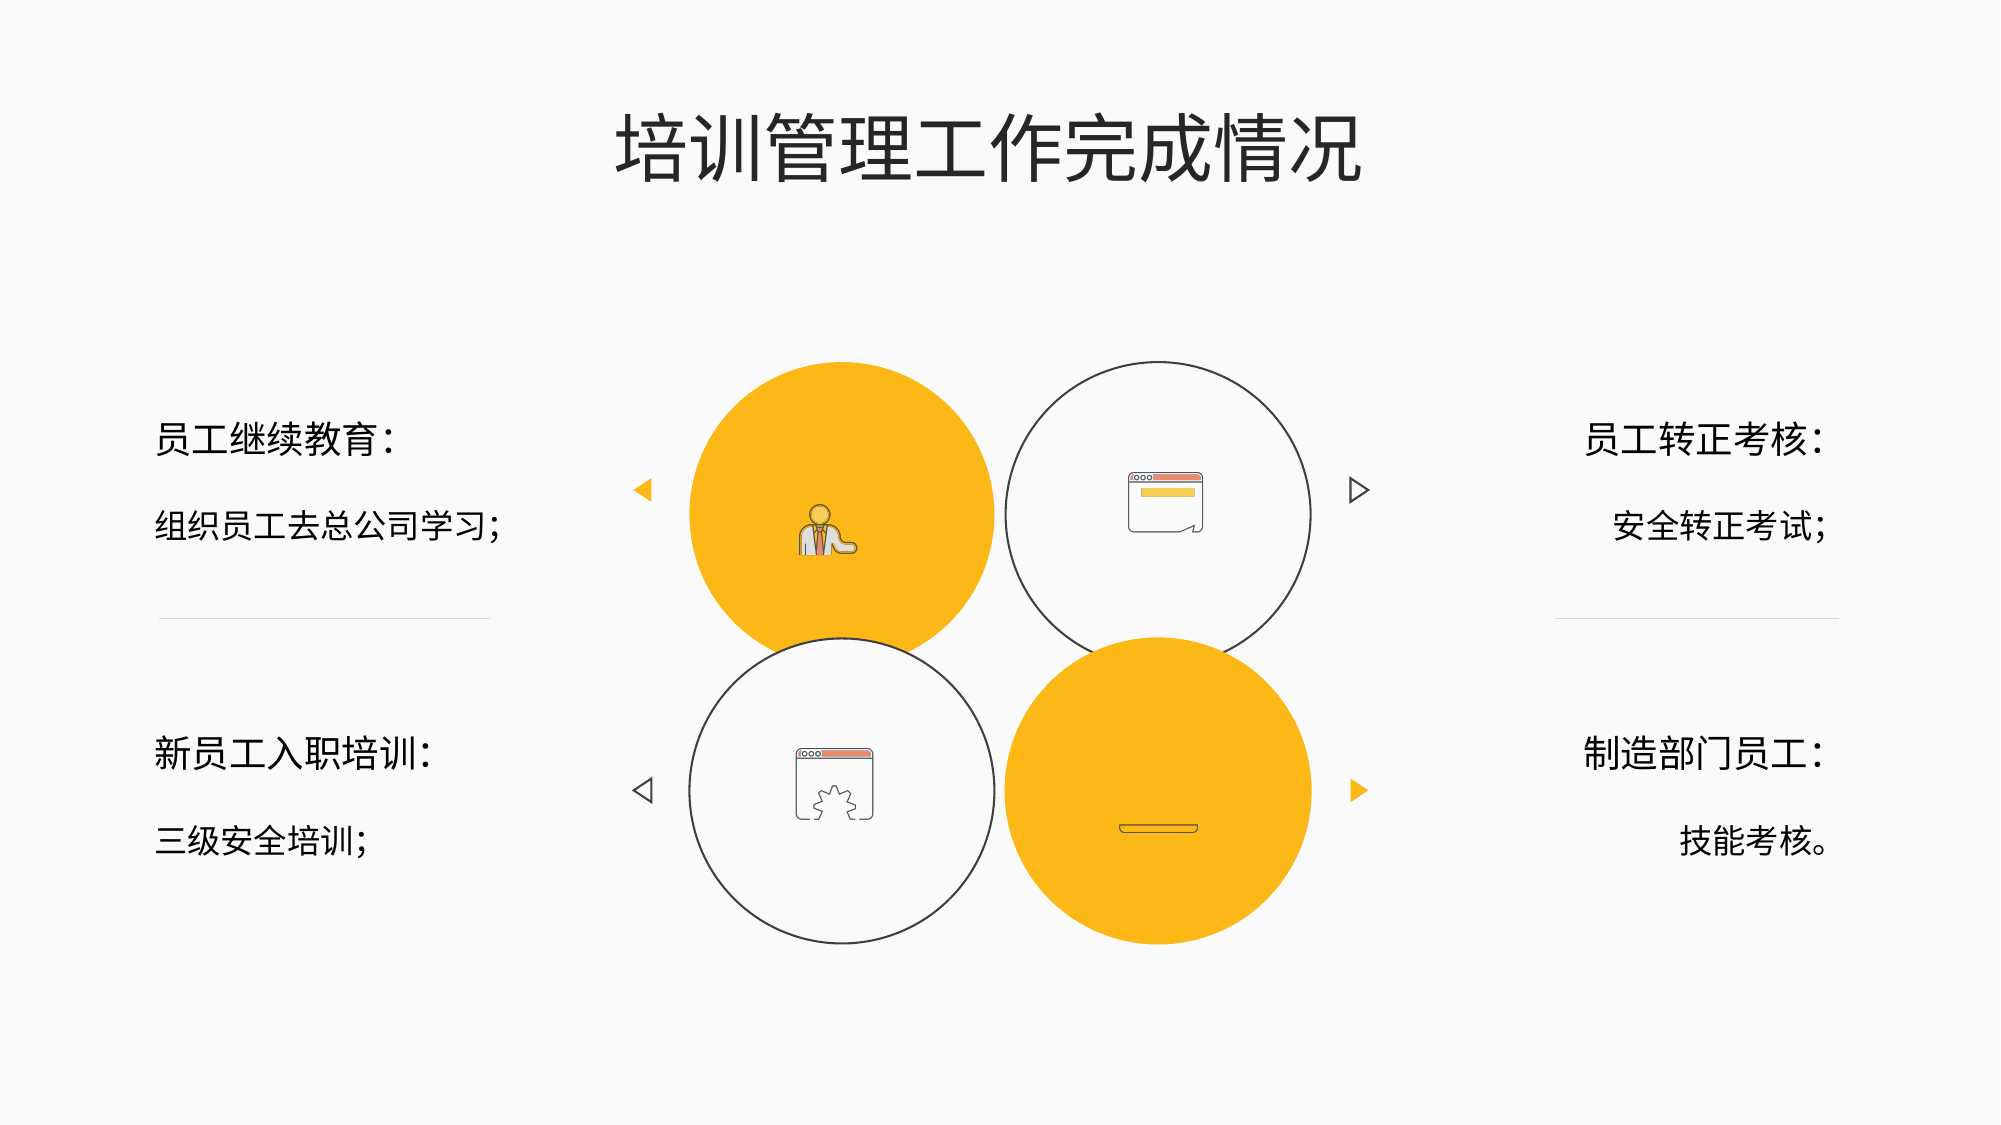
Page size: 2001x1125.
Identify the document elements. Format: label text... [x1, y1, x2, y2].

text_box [689, 361, 1311, 944]
text_box 制造部门员工： 技能考核。 [1418, 722, 1861, 868]
text_box 培训管理工作完成情况 [598, 94, 1402, 200]
text_box [1349, 776, 1371, 805]
text_box 新员工入职培训： 三级安全培训； [139, 722, 576, 868]
text_box [631, 476, 653, 504]
text_box [1349, 476, 1371, 504]
text_box [631, 776, 653, 805]
text_box 员工转正考核： 安全转正考试； [1418, 408, 1861, 553]
text_box 员工继续教育： 组织员工去总公司学习； [139, 408, 576, 553]
